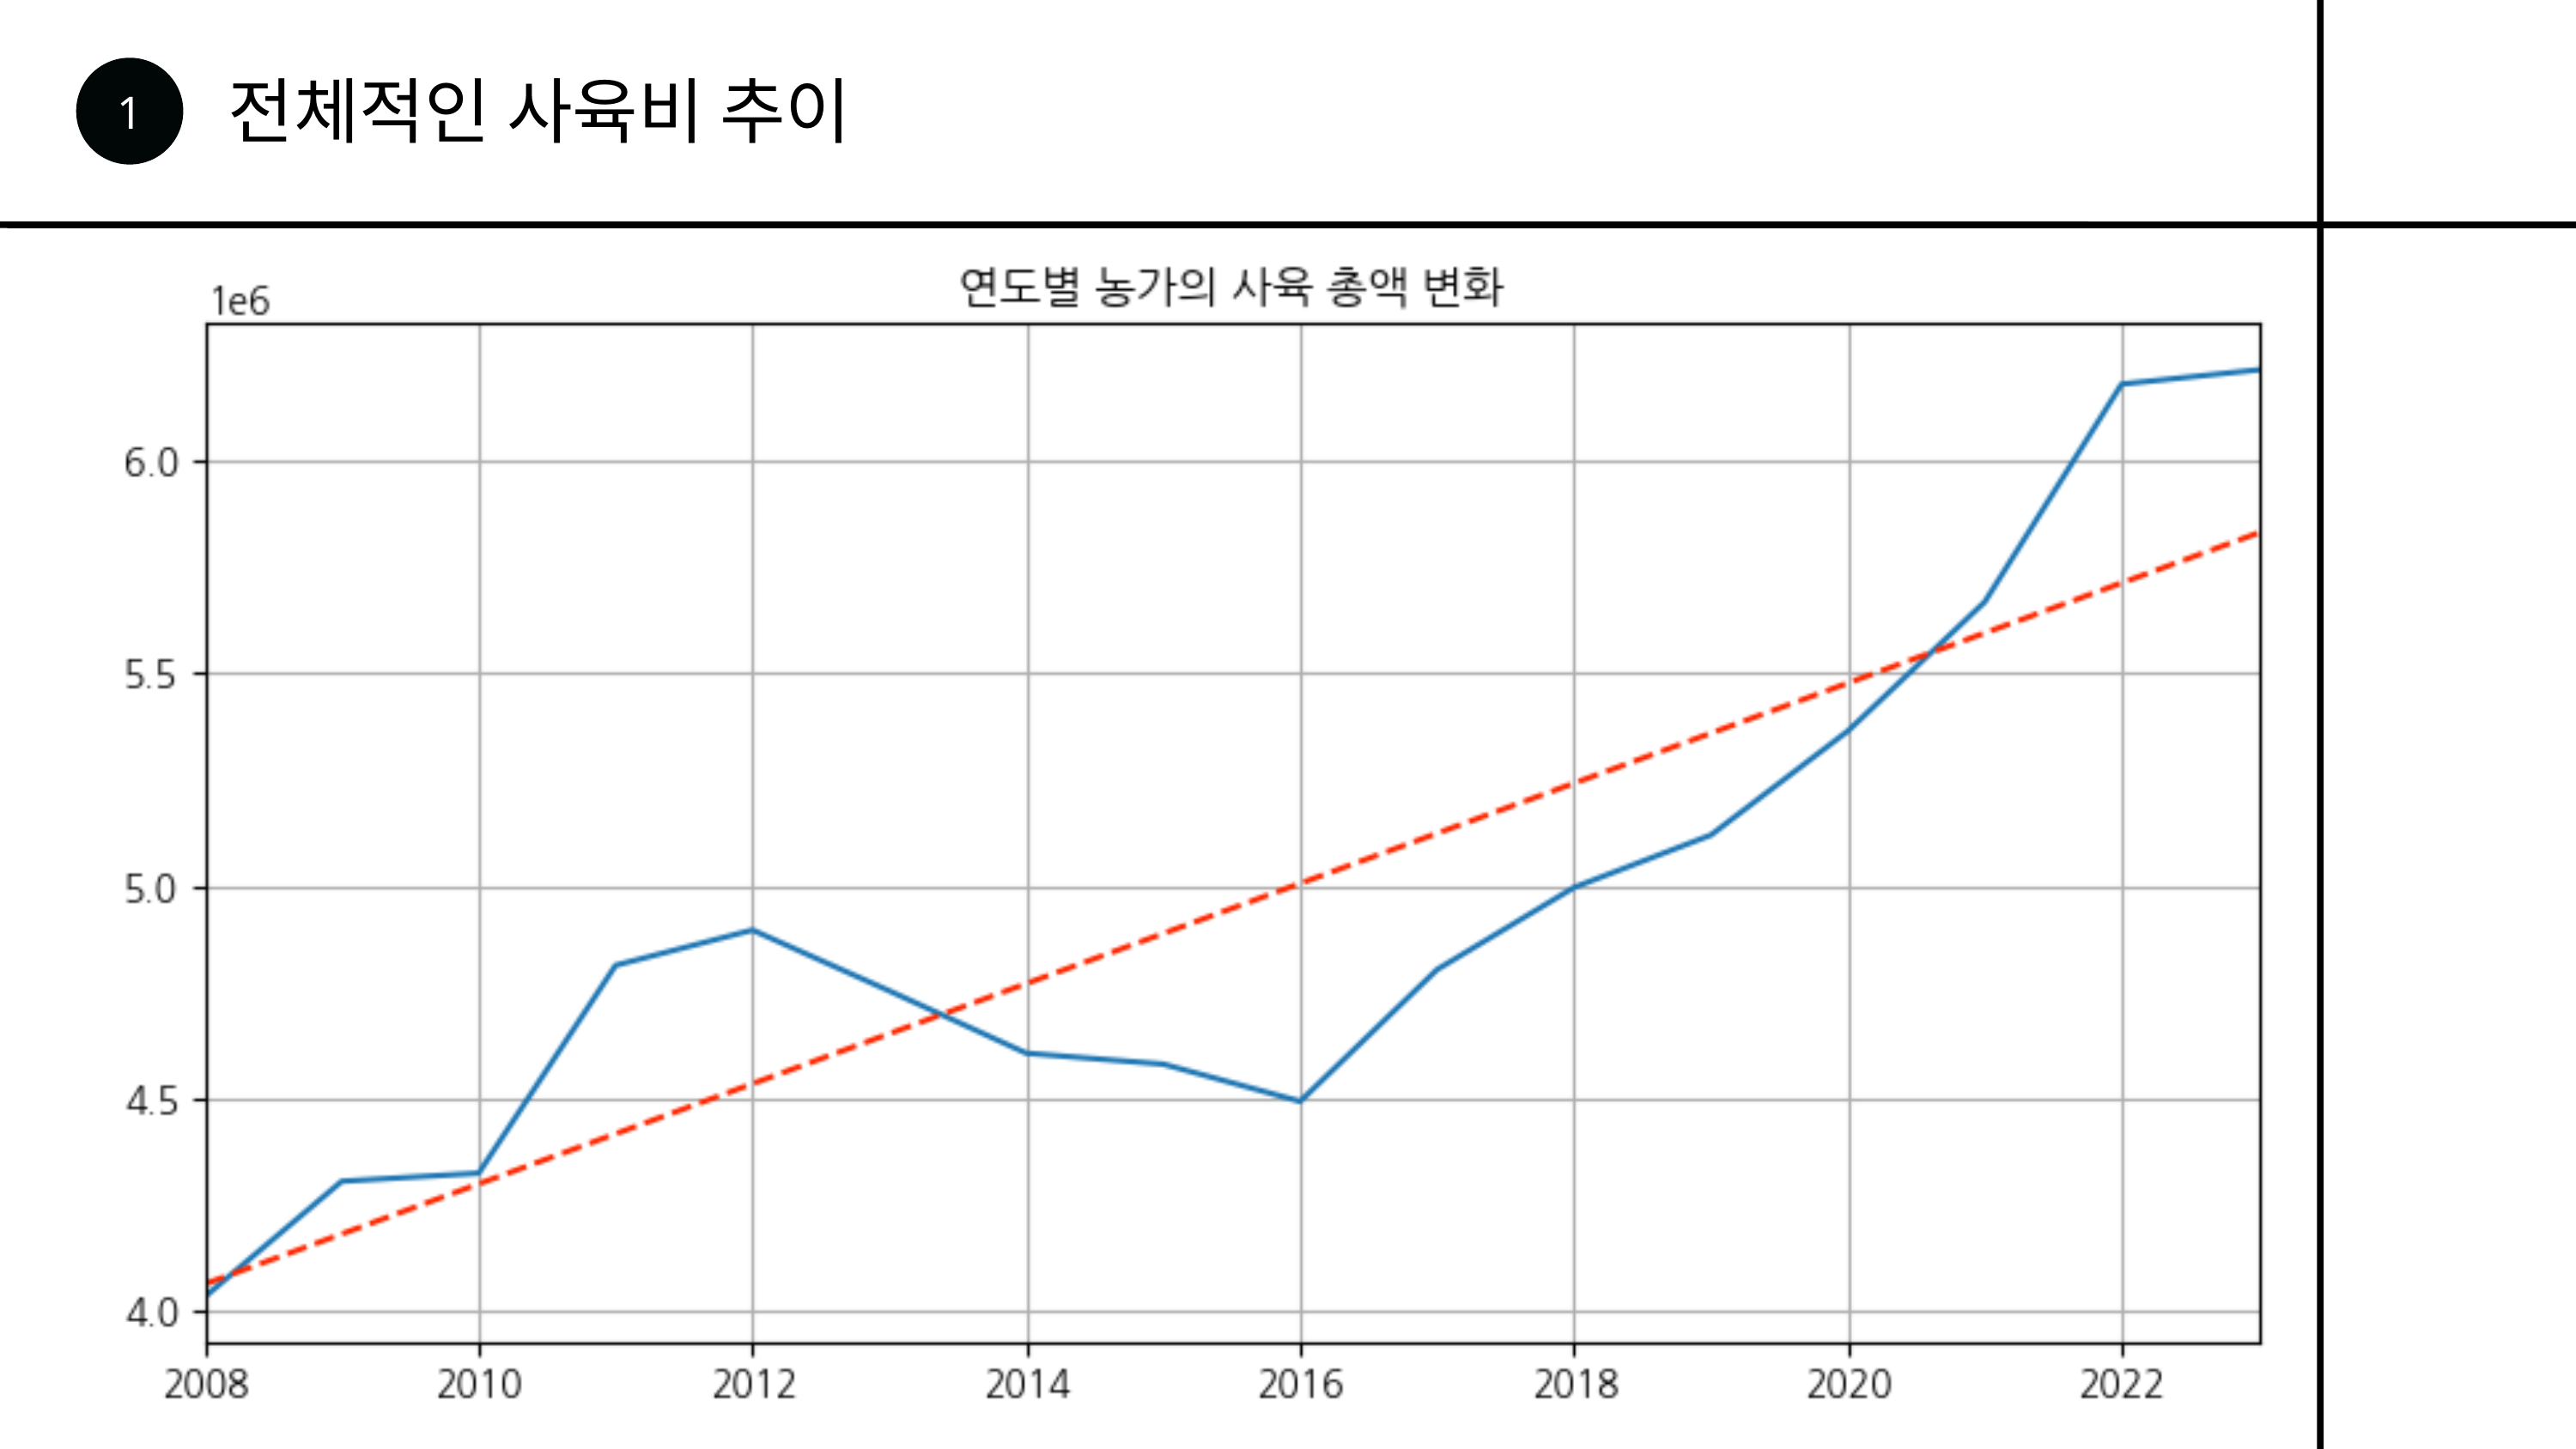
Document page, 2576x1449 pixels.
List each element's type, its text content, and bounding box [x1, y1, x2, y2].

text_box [76, 57, 184, 165]
text_box [98, 260, 2284, 1412]
text_box 전체적인 사육비 추이 [228, 67, 902, 153]
